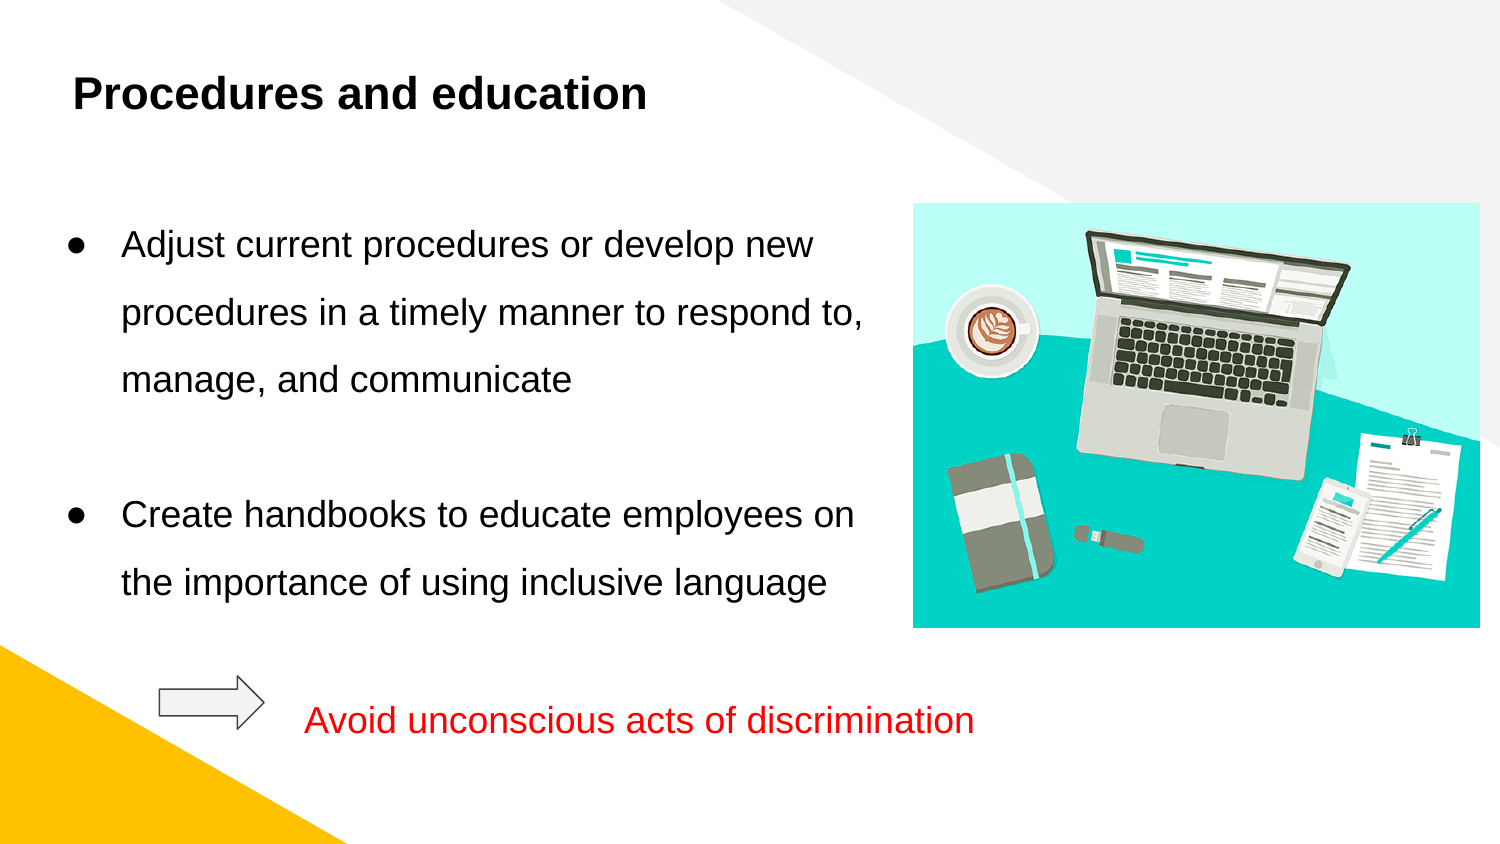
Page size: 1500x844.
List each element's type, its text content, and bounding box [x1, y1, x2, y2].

text_box Adjust current procedures or develop new procedures in a timely manner to respond to, manage, and communicate Create handbooks to educate employees on the importance of using inclusive language [31, 143, 896, 686]
text_box [159, 675, 265, 730]
title Procedures and education [57, 48, 1387, 143]
picture [913, 203, 1480, 629]
text_box Avoid unconscious acts of discrimination [289, 658, 997, 756]
